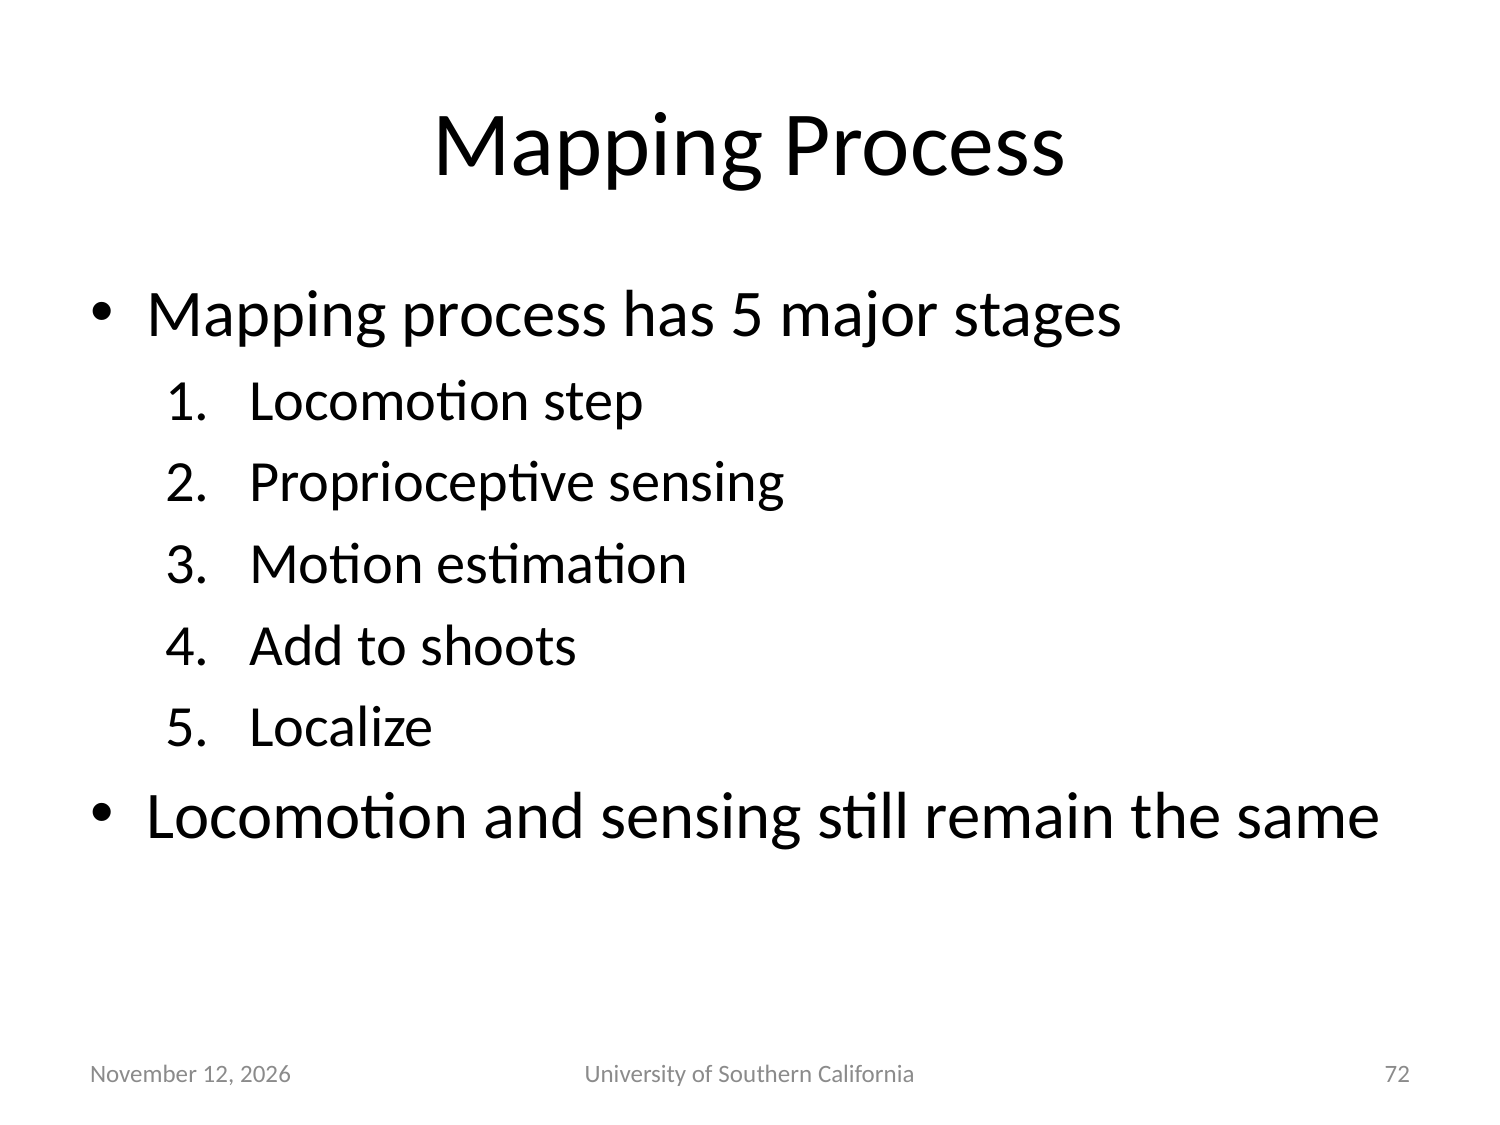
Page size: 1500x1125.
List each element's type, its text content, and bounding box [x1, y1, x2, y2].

footer University of Southern California [512, 1042, 988, 1103]
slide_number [75, 1042, 425, 1103]
list Mapping process has 5 major stages Locomotion step Proprioceptive sensing Motion estimation Add to shoots Localize Locomotion and sensing still remain the same [75, 262, 1425, 1005]
title Mapping Process [75, 45, 1425, 233]
slide_number 72 [1074, 1042, 1425, 1103]
